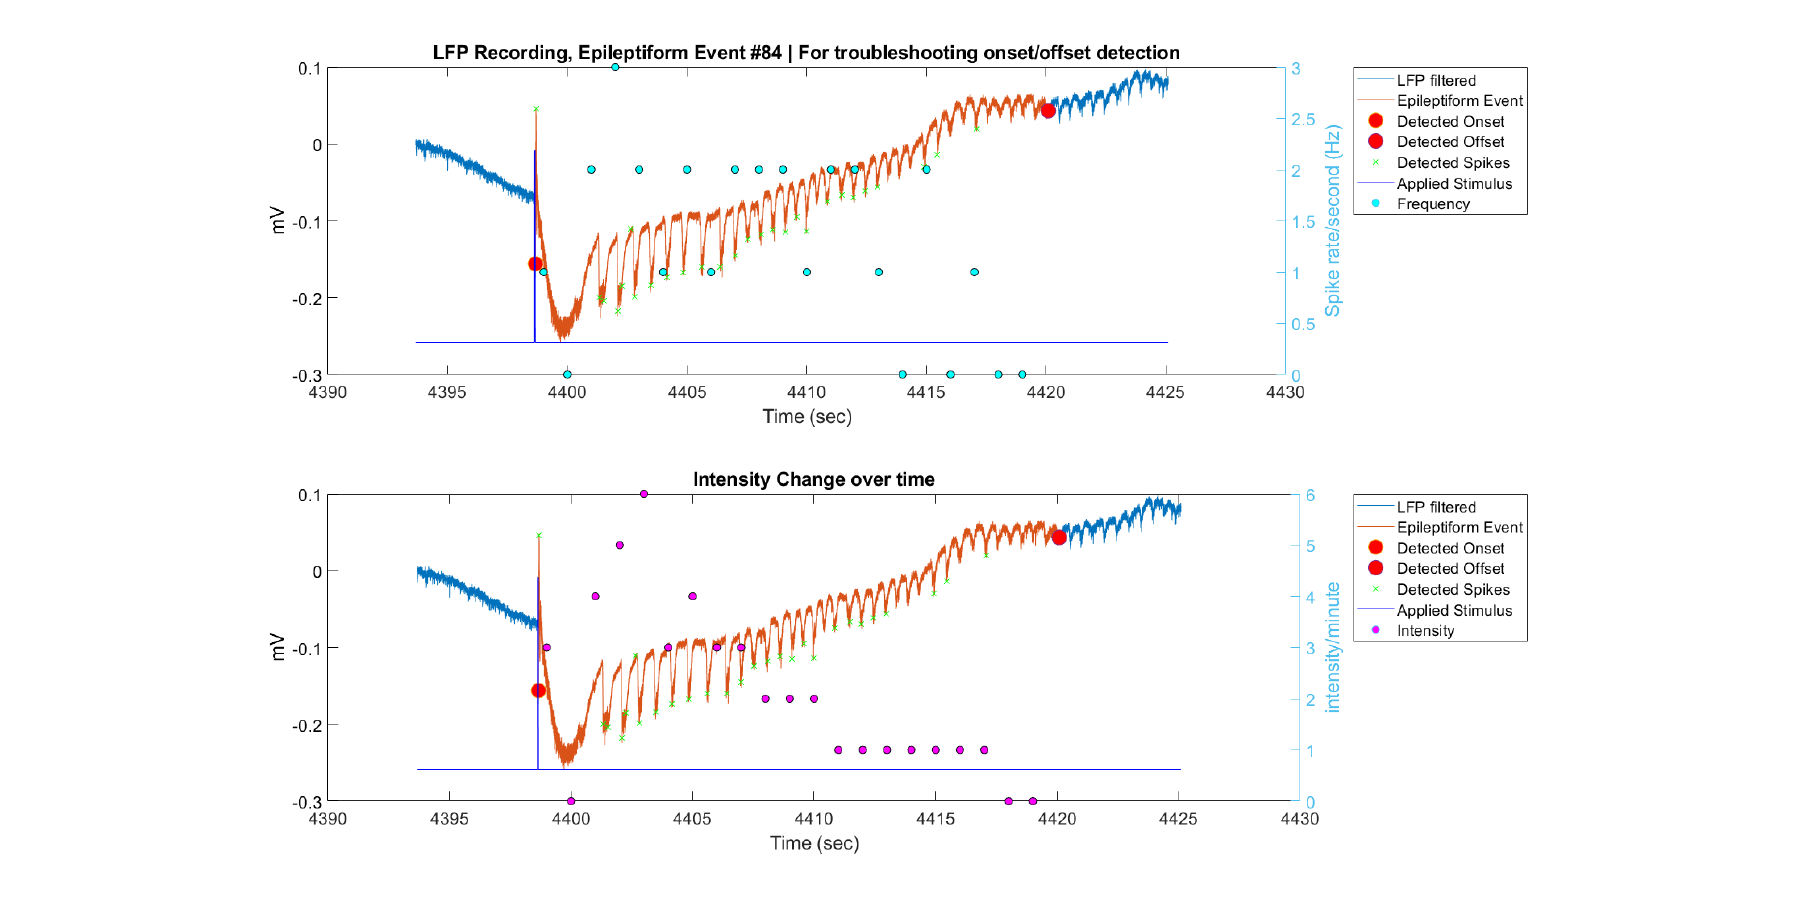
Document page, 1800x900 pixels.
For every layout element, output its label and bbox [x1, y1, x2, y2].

picture [126, 0, 1674, 900]
